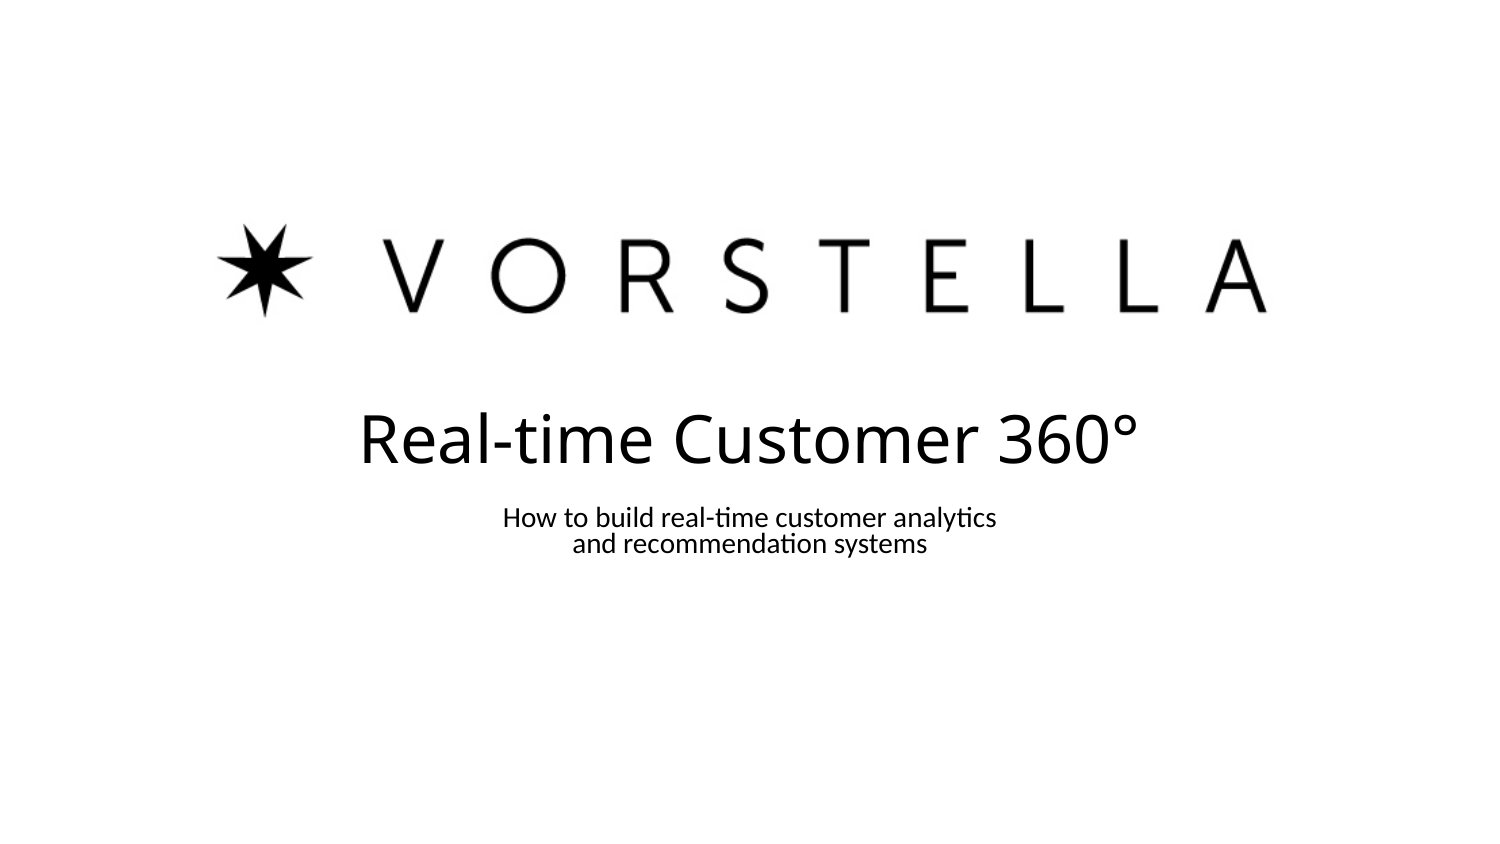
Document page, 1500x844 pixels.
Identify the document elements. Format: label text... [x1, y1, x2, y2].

picture [0, 0, 1500, 545]
subtitle How to build real-time customer analytics and recommendation systems [469, 545, 1031, 703]
